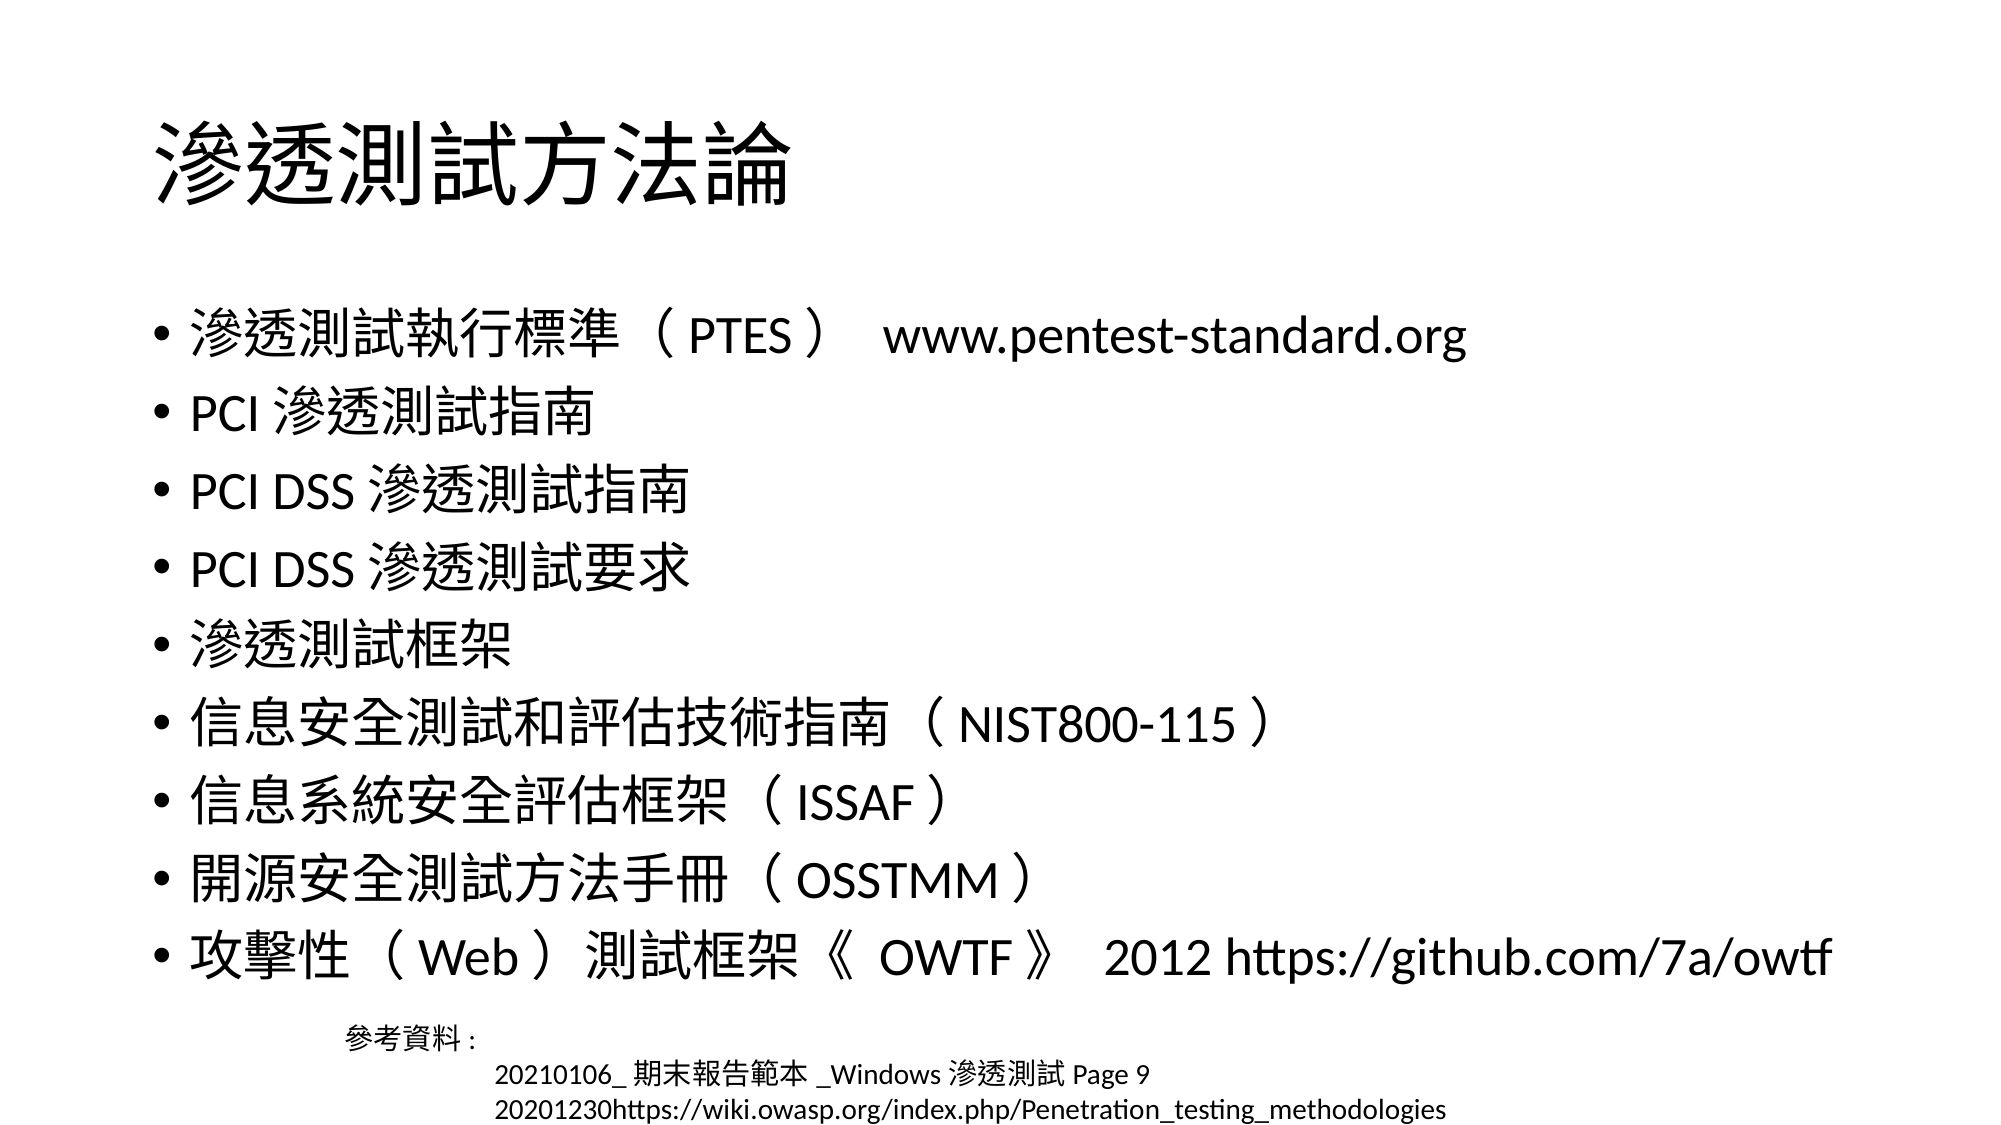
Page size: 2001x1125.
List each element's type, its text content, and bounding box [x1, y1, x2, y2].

list 滲透測試執行標準（PTES） www.pentest-standard.org PCI滲透測試指南 PCI DSS滲透測試指南 PCI DSS滲透測試要求 滲透測試框架 信息安全測試和評估技術指南（NIST800-115） 信息系統安全評估框架（ISSAF） 開源安全測試方法手冊（OSSTMM） 攻擊性（Web）測試框架《 OWTF》 2012 https://github.com/7a/owtf [137, 299, 1863, 1014]
title 滲透測試方法論 [137, 59, 1863, 278]
text_box 參考資料: 20210106_期末報告範本_Windows滲透測試Page 9 20201230https://wiki.owasp.org/index.php/Penetration_testing_methodologies [329, 1013, 1479, 1125]
